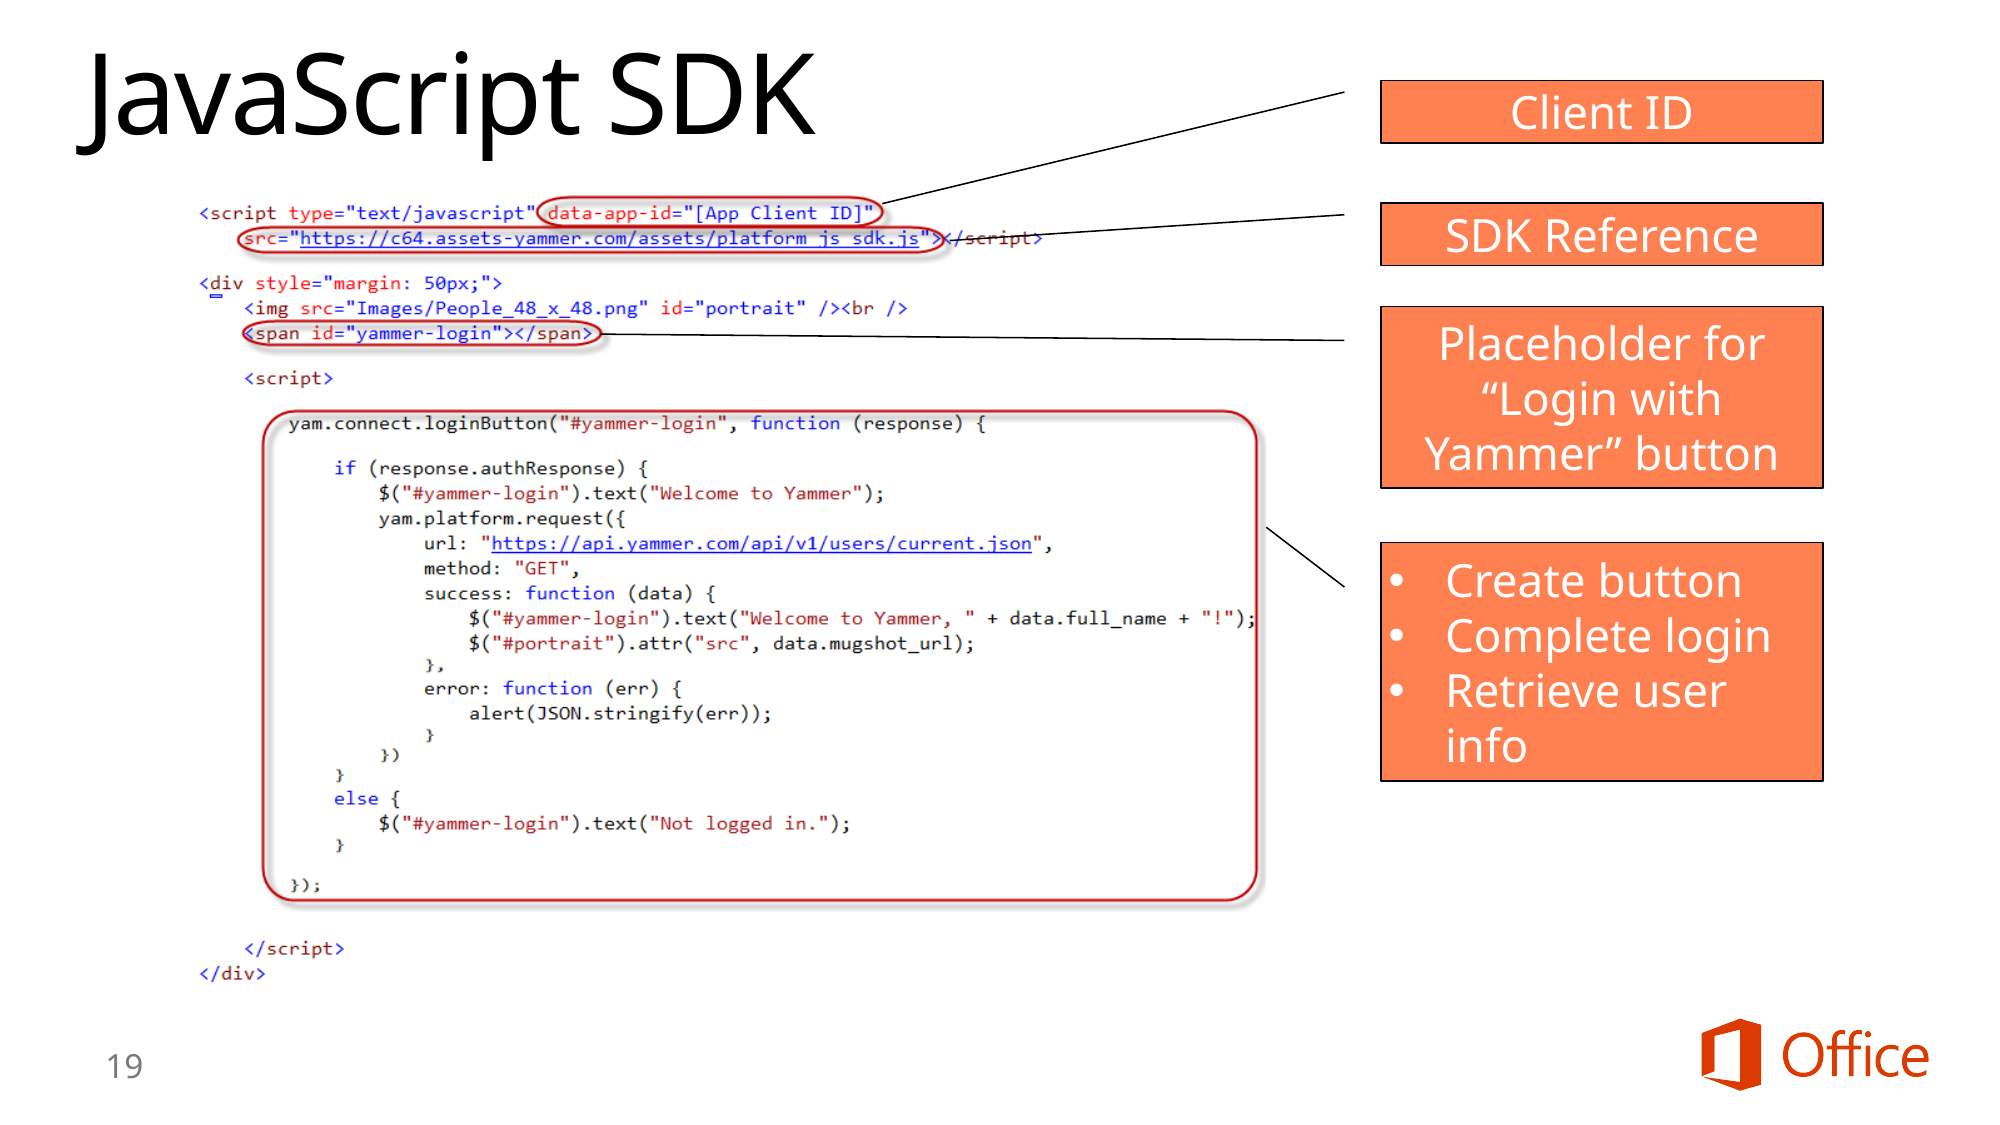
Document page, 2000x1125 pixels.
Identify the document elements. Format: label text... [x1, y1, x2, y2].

text_box Client ID [1380, 80, 1824, 144]
text_box Create button Complete login Retrieve user info [1380, 542, 1824, 782]
title JavaScript SDK [85, 37, 1914, 161]
text_box Client ID [943, 91, 1345, 188]
text_box SDK Reference [1380, 202, 1824, 266]
text_box SDK Reference [1266, 213, 1345, 221]
slide_number 19 [85, 1049, 178, 1086]
picture [1670, 987, 1960, 1122]
text_box Placeholder for “Login with Yammer” button [1380, 306, 1824, 489]
picture [189, 188, 1266, 987]
text_box Create button Complete login Retrieve user info [1266, 526, 1345, 588]
